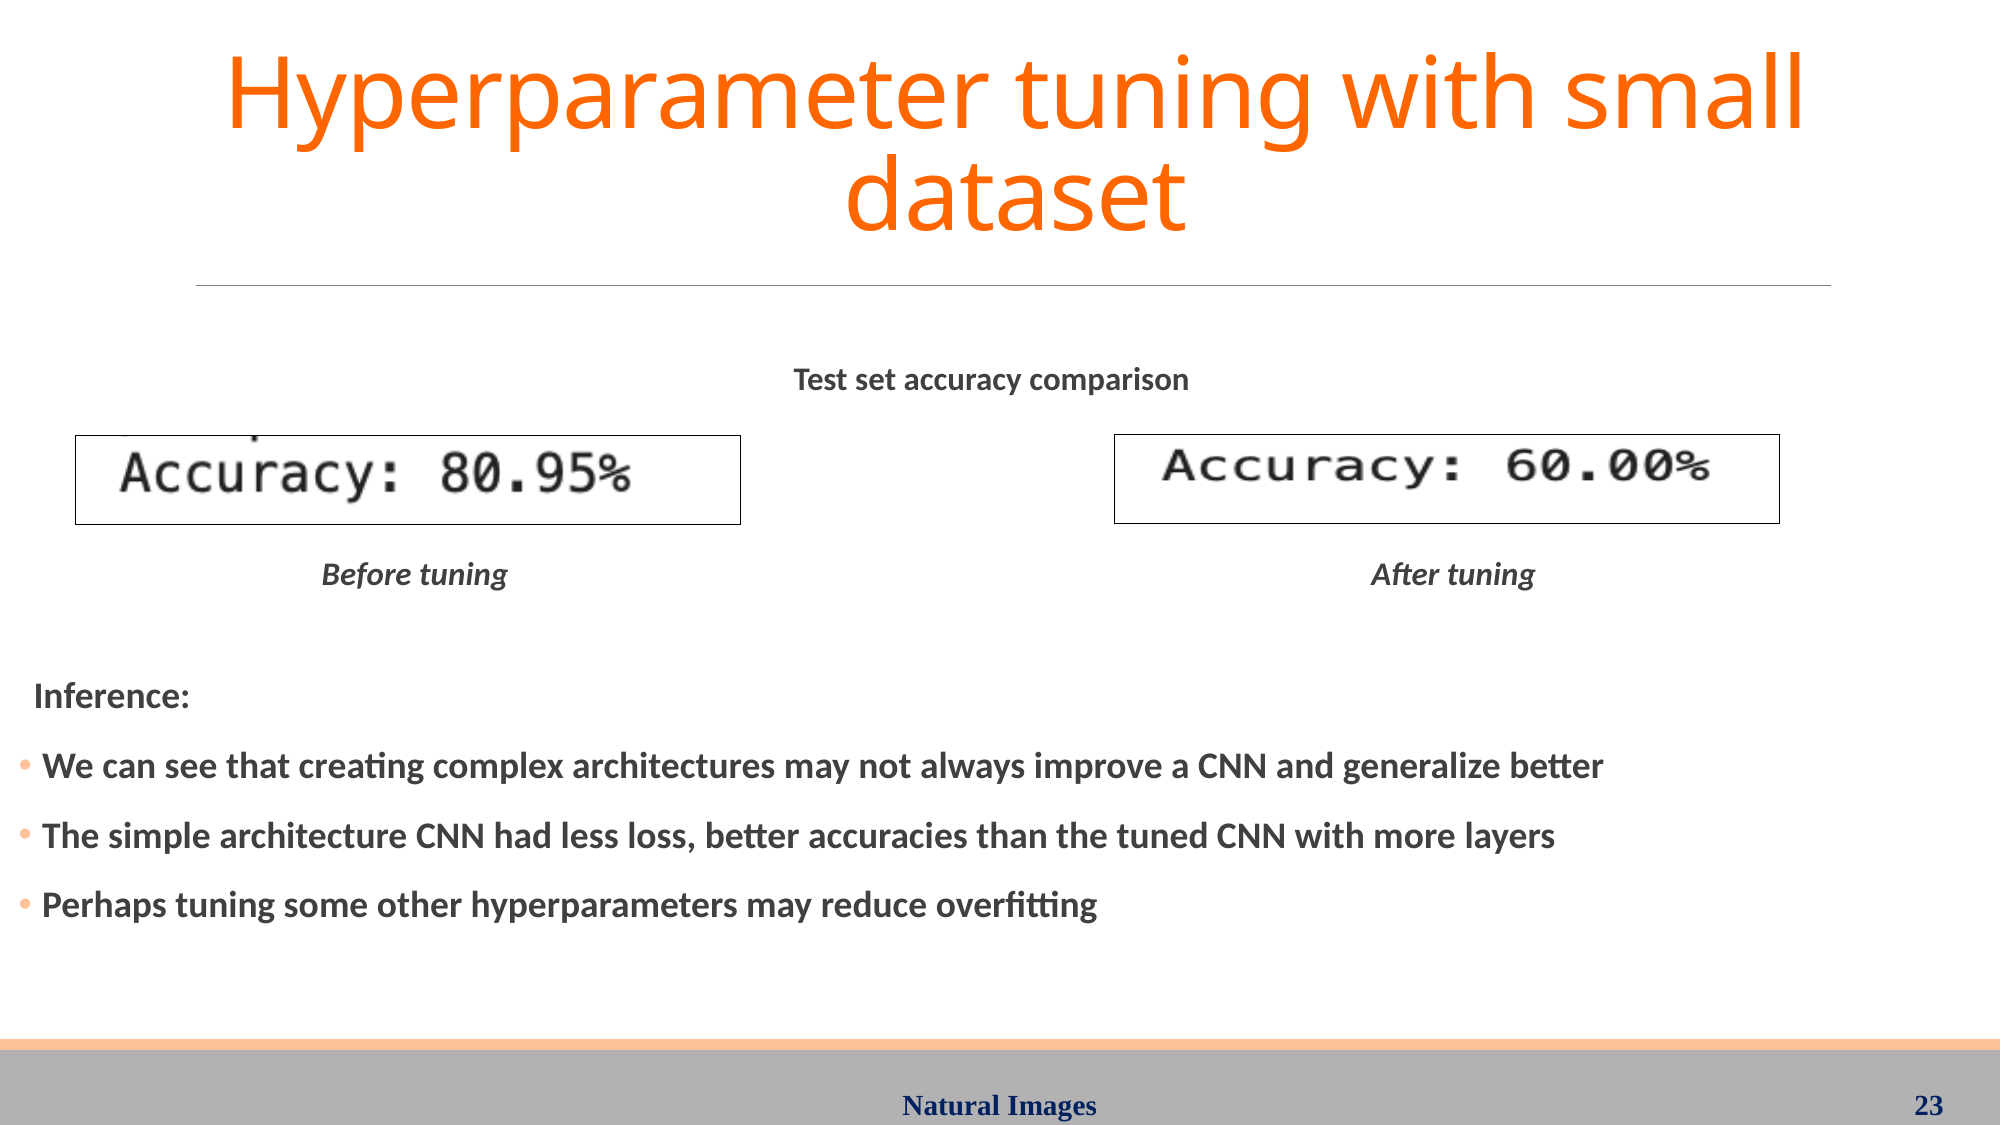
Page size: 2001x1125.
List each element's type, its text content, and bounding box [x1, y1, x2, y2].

picture [1113, 433, 1780, 524]
text_box Before tuning [63, 549, 753, 600]
text_box After tuning [1102, 549, 1792, 600]
text_box Test set accuracy comparison [640, 354, 1330, 406]
text_box 23 [1857, 1079, 2000, 1125]
picture [75, 434, 741, 526]
text_box Inference: We can see that creating complex architectures may not always improve a CNN and generalize better The simple architecture CNN had less loss, better accuracies than the tuned CNN with more layers Perhaps tuning some other hyperparameters may reduce overfitting [18, 669, 1877, 967]
title Hyperparameter tuning with small dataset [155, 140, 1877, 379]
text_box Natural Images [774, 1079, 1225, 1125]
